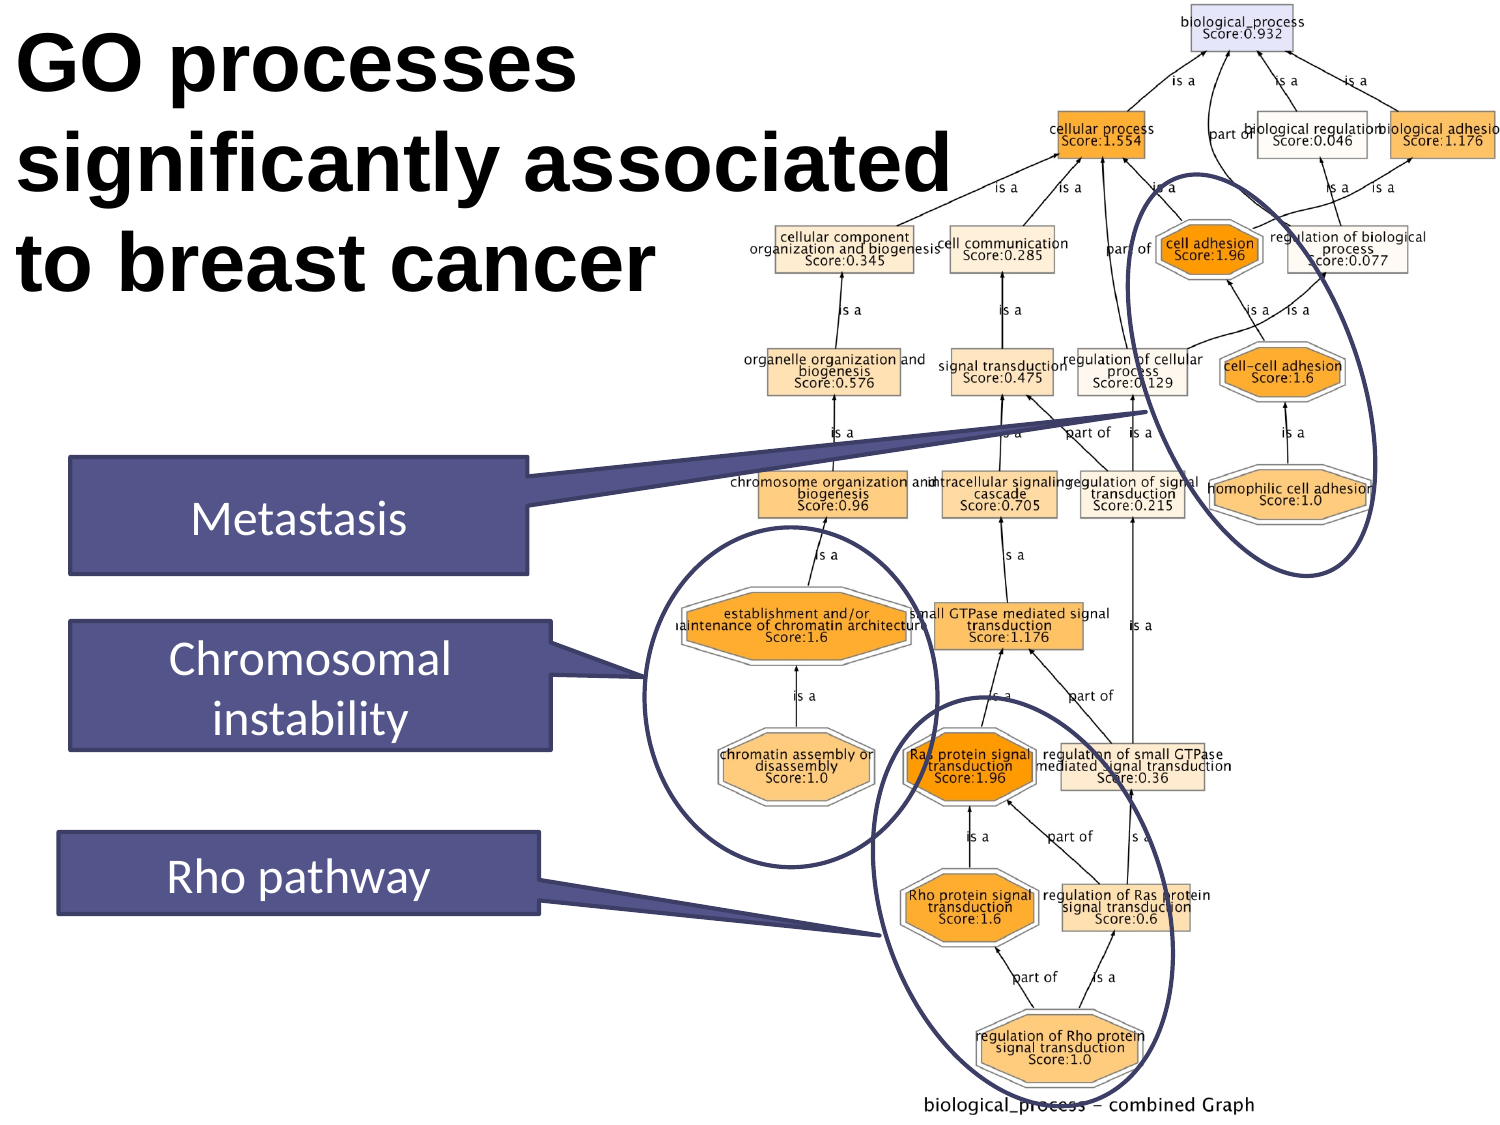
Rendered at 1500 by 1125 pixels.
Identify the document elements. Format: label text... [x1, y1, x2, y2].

text_box Chromosomal instability [68, 618, 647, 753]
title GO processes significantly associated to breast cancer [0, 0, 674, 317]
picture [676, 0, 1500, 1125]
text_box Rho pathway [56, 829, 671, 917]
text_box [642, 595, 671, 799]
text_box Metastasis [68, 454, 671, 577]
